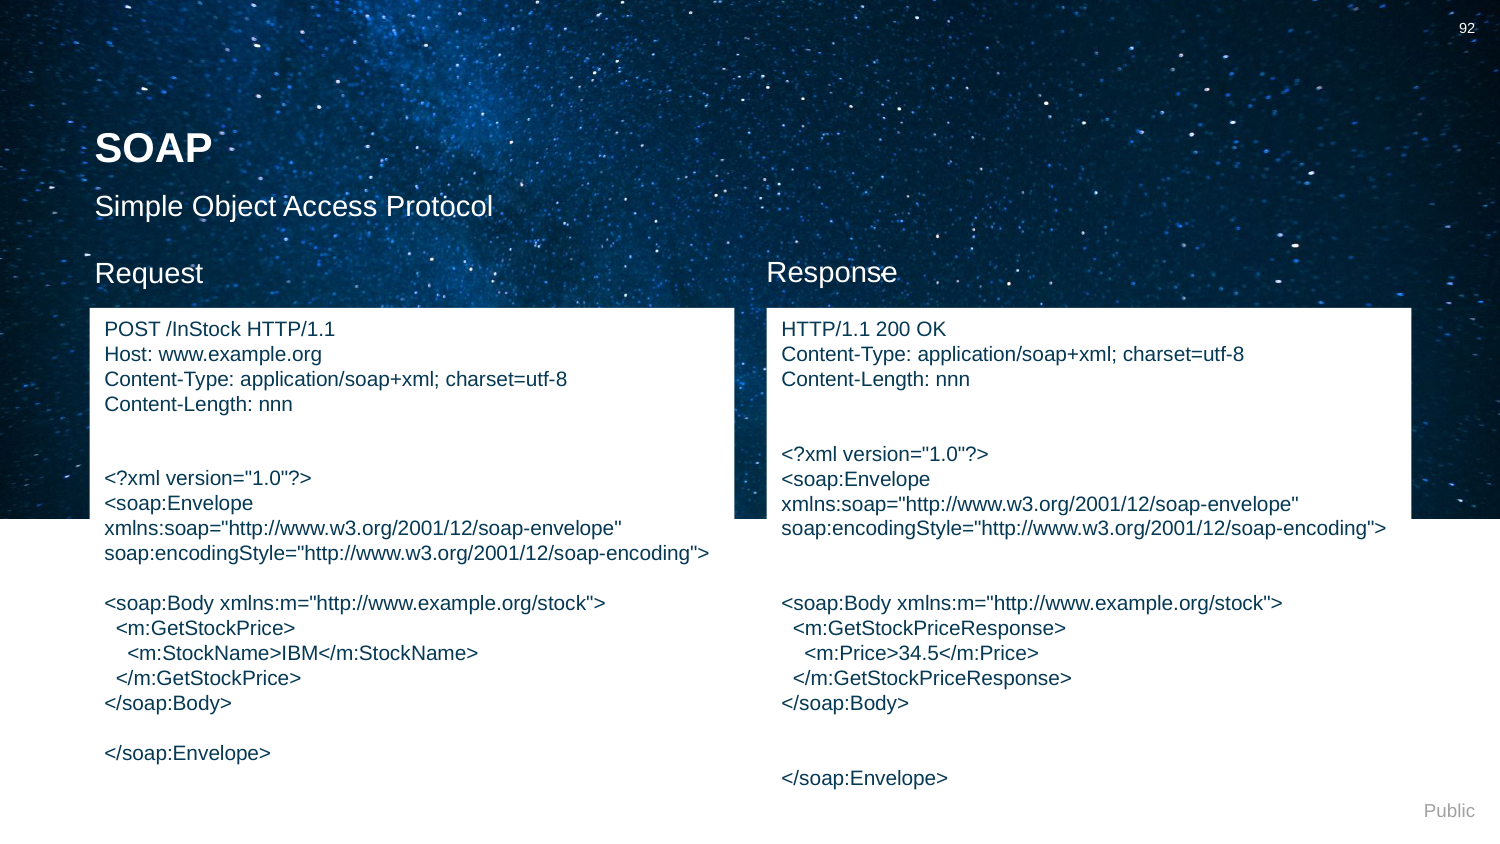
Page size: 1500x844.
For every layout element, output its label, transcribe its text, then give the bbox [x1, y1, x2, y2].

picture [0, 0, 1500, 519]
text_box POST /InStock HTTP/1.1 Host: www.example.org Content-Type: application/soap+xml; charset=utf-8 Content-Length: nnn <?xml version="1.0"?> <soap:Envelope xmlns:soap="http://www.w3.org/2001/12/soap-envelope" soap:encodingStyle="http://www.w3.org/2001/12/soap-encoding"> <soap:Body xmlns:m="http://www.example.org/stock"> <m:GetStockPrice> <m:StockName>IBM</m:StockName> </m:GetStockPrice> </soap:Body> </soap:Envelope> [89, 519, 735, 773]
text_box HTTP/1.1 200 OK Content-Type: application/soap+xml; charset=utf-8 Content-Length: nnn <?xml version="1.0"?> <soap:Envelope xmlns:soap="http://www.w3.org/2001/12/soap-envelope" soap:encodingStyle="http://www.w3.org/2001/12/soap-encoding"> <soap:Body xmlns:m="http://www.example.org/stock"> <m:GetStockPriceResponse> <m:Price>34.5</m:Price> </m:GetStockPriceResponse> </soap:Body> </soap:Envelope> [766, 519, 1412, 798]
footer Public [687, 776, 1491, 822]
